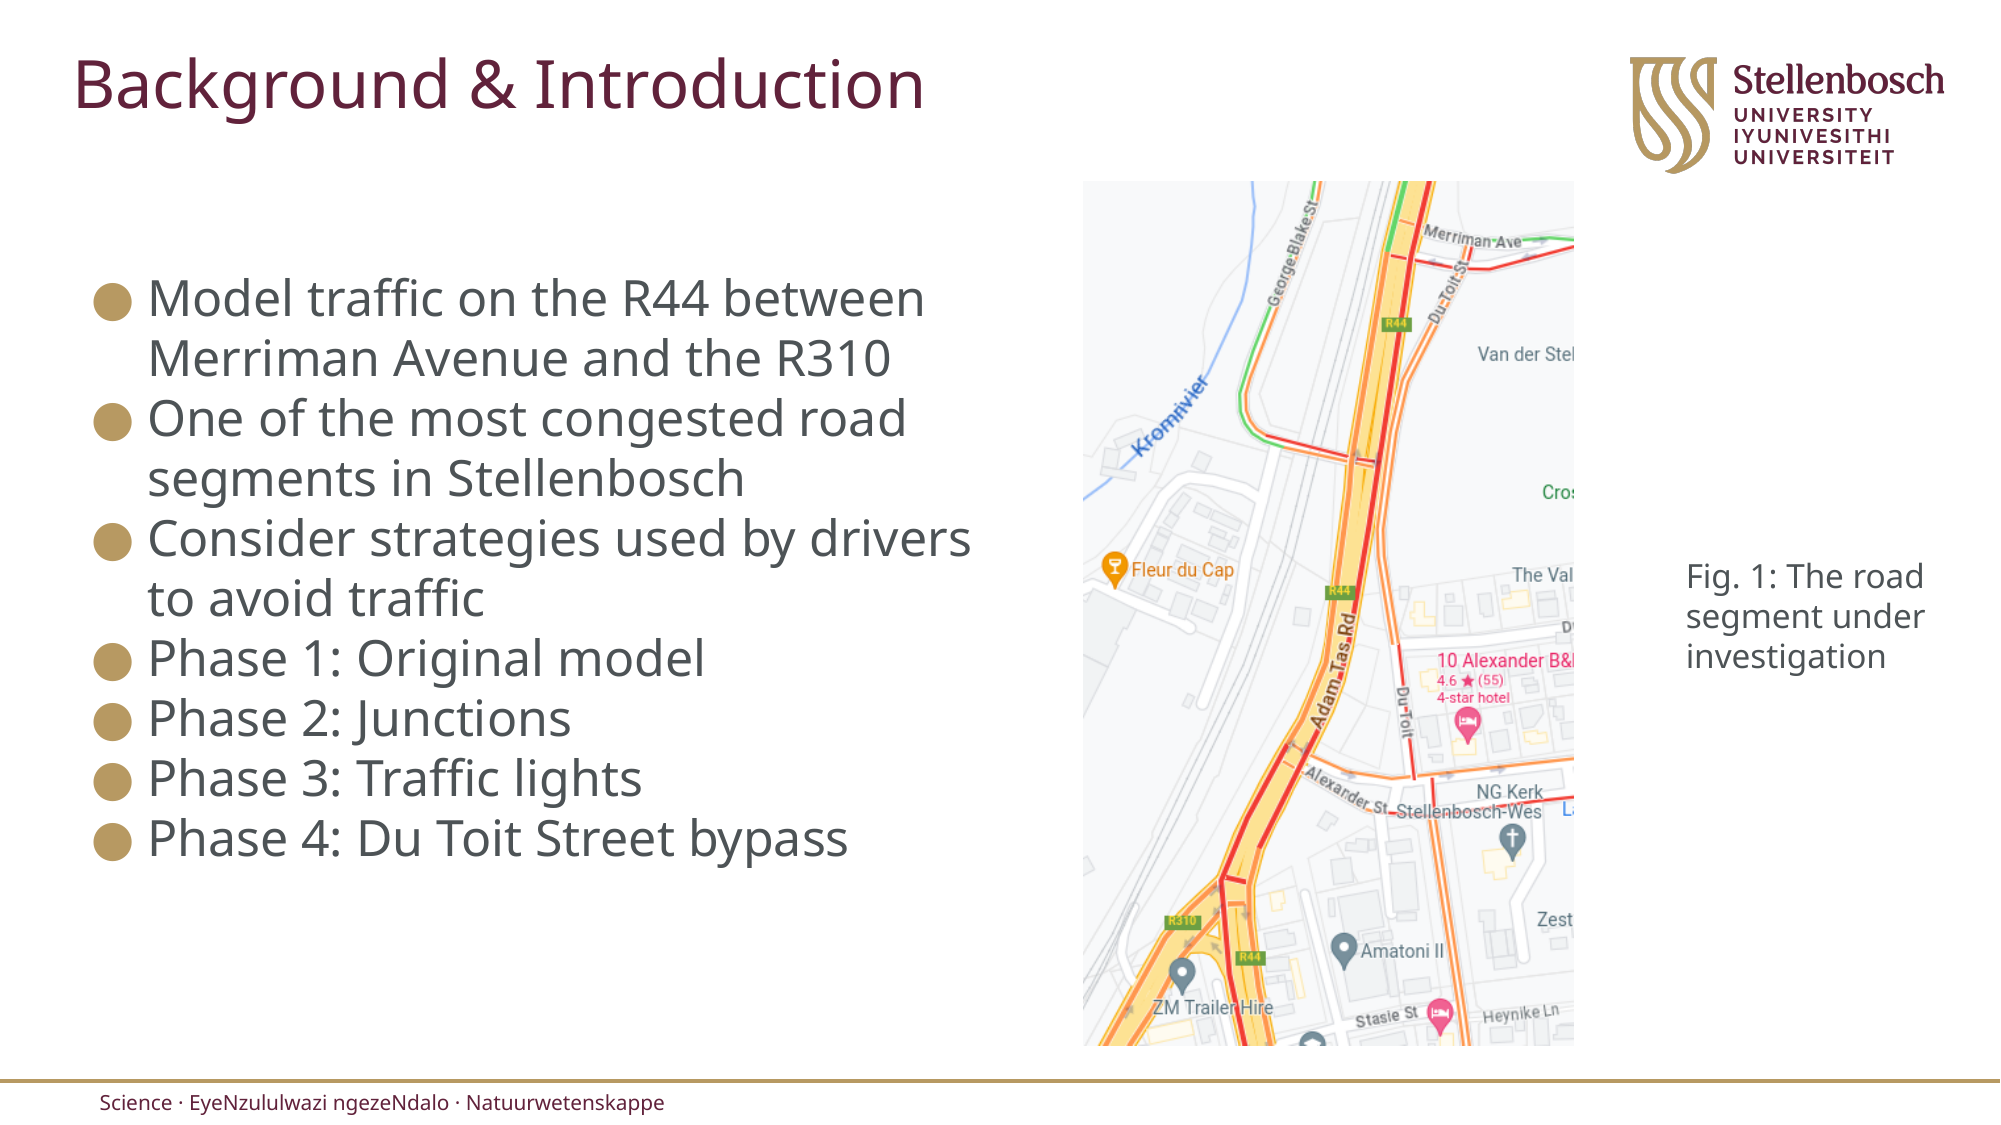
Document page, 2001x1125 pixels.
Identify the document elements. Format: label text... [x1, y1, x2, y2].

picture [1083, 0, 2001, 1047]
list Model traffic on the R44 between Merriman Avenue and the R310 One of the most congested road segments in Stellenbosch Consider strategies used by drivers to avoid traffic Phase 1: Original model Phase 2: Junctions Phase 3: Traffic lights Phase 4: Du Toit Street bypass [57, 258, 1000, 1066]
text_box Fig. 1: The road segment under investigation [1670, 540, 1978, 688]
title Background & Introduction [57, 43, 1518, 211]
